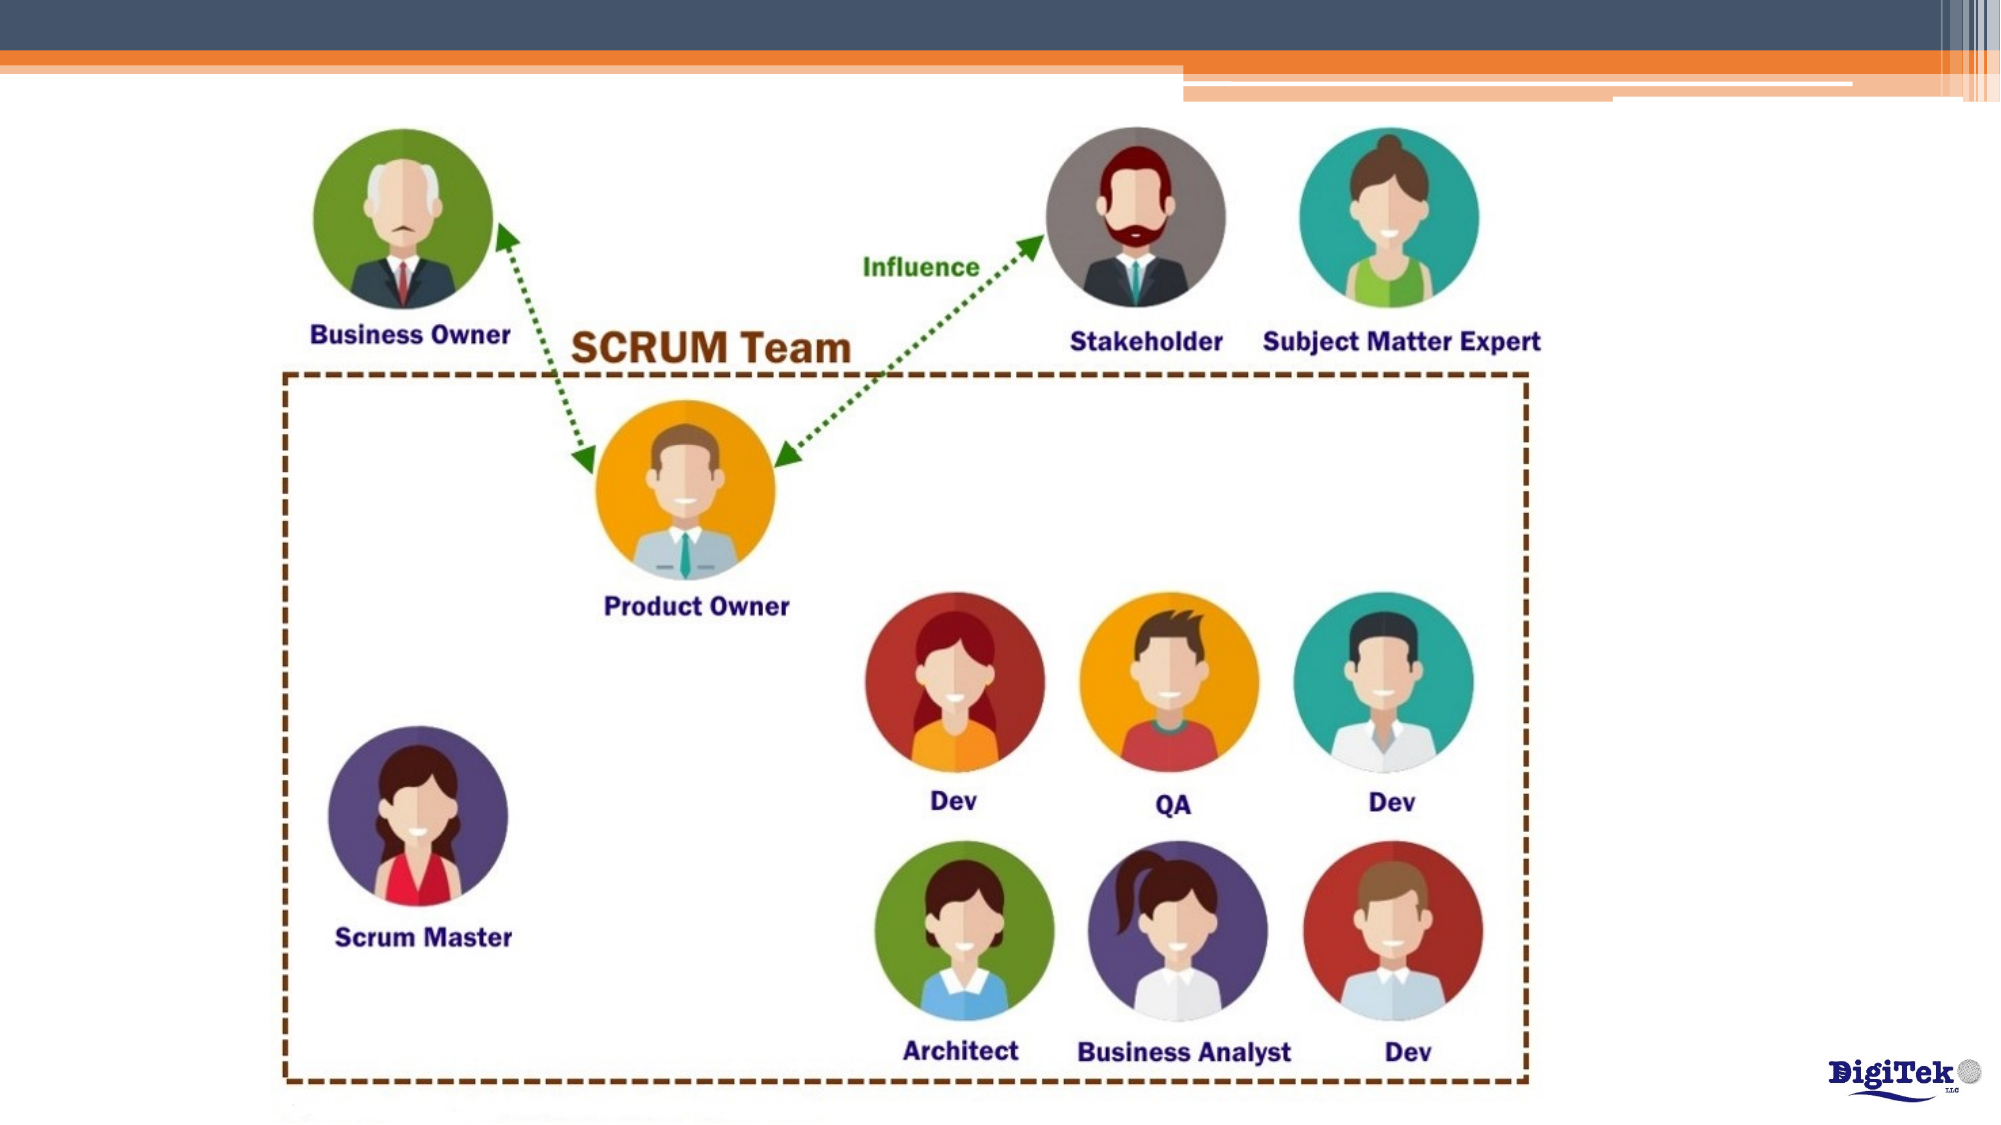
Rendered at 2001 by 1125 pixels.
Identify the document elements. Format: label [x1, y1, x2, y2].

picture [1815, 1031, 1982, 1125]
picture [249, 125, 1544, 1125]
